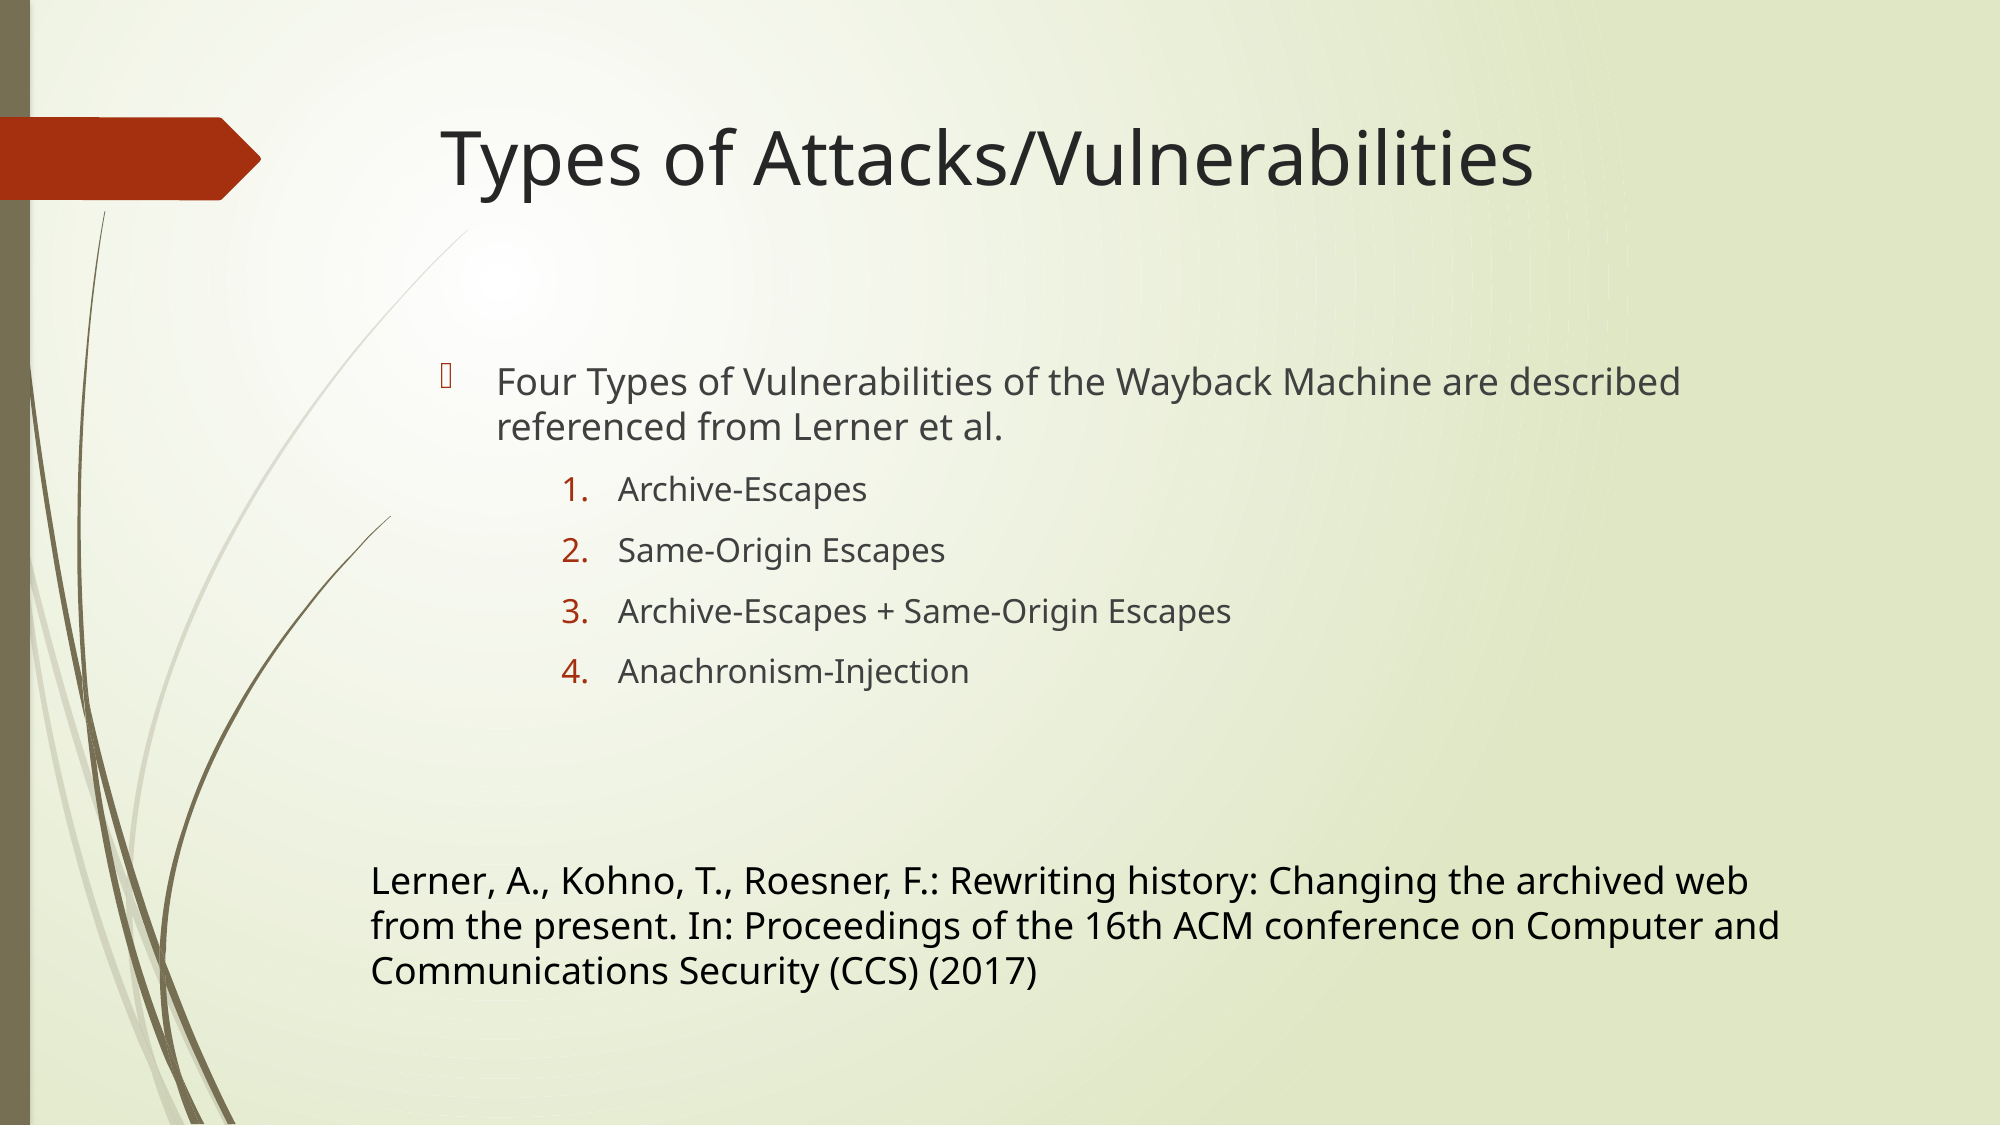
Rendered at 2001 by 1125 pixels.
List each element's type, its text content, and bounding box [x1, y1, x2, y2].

title Types of Attacks/Vulnerabilities [425, 102, 1888, 313]
text_box Lerner, A., Kohno, T., Roesner, F.: Rewriting history: Changing the archived web from the present. In: Proceedings of the 16th ACM conference on Computer and Communications Security (CCS) (2017) [355, 849, 2000, 1000]
list Four Types of Vulnerabilities of the Wayback Machine are described referenced from Lerner et al. Archive-Escapes Same-Origin Escapes Archive-Escapes + Same-Origin Escapes Anachronism-Injection [424, 350, 1888, 849]
